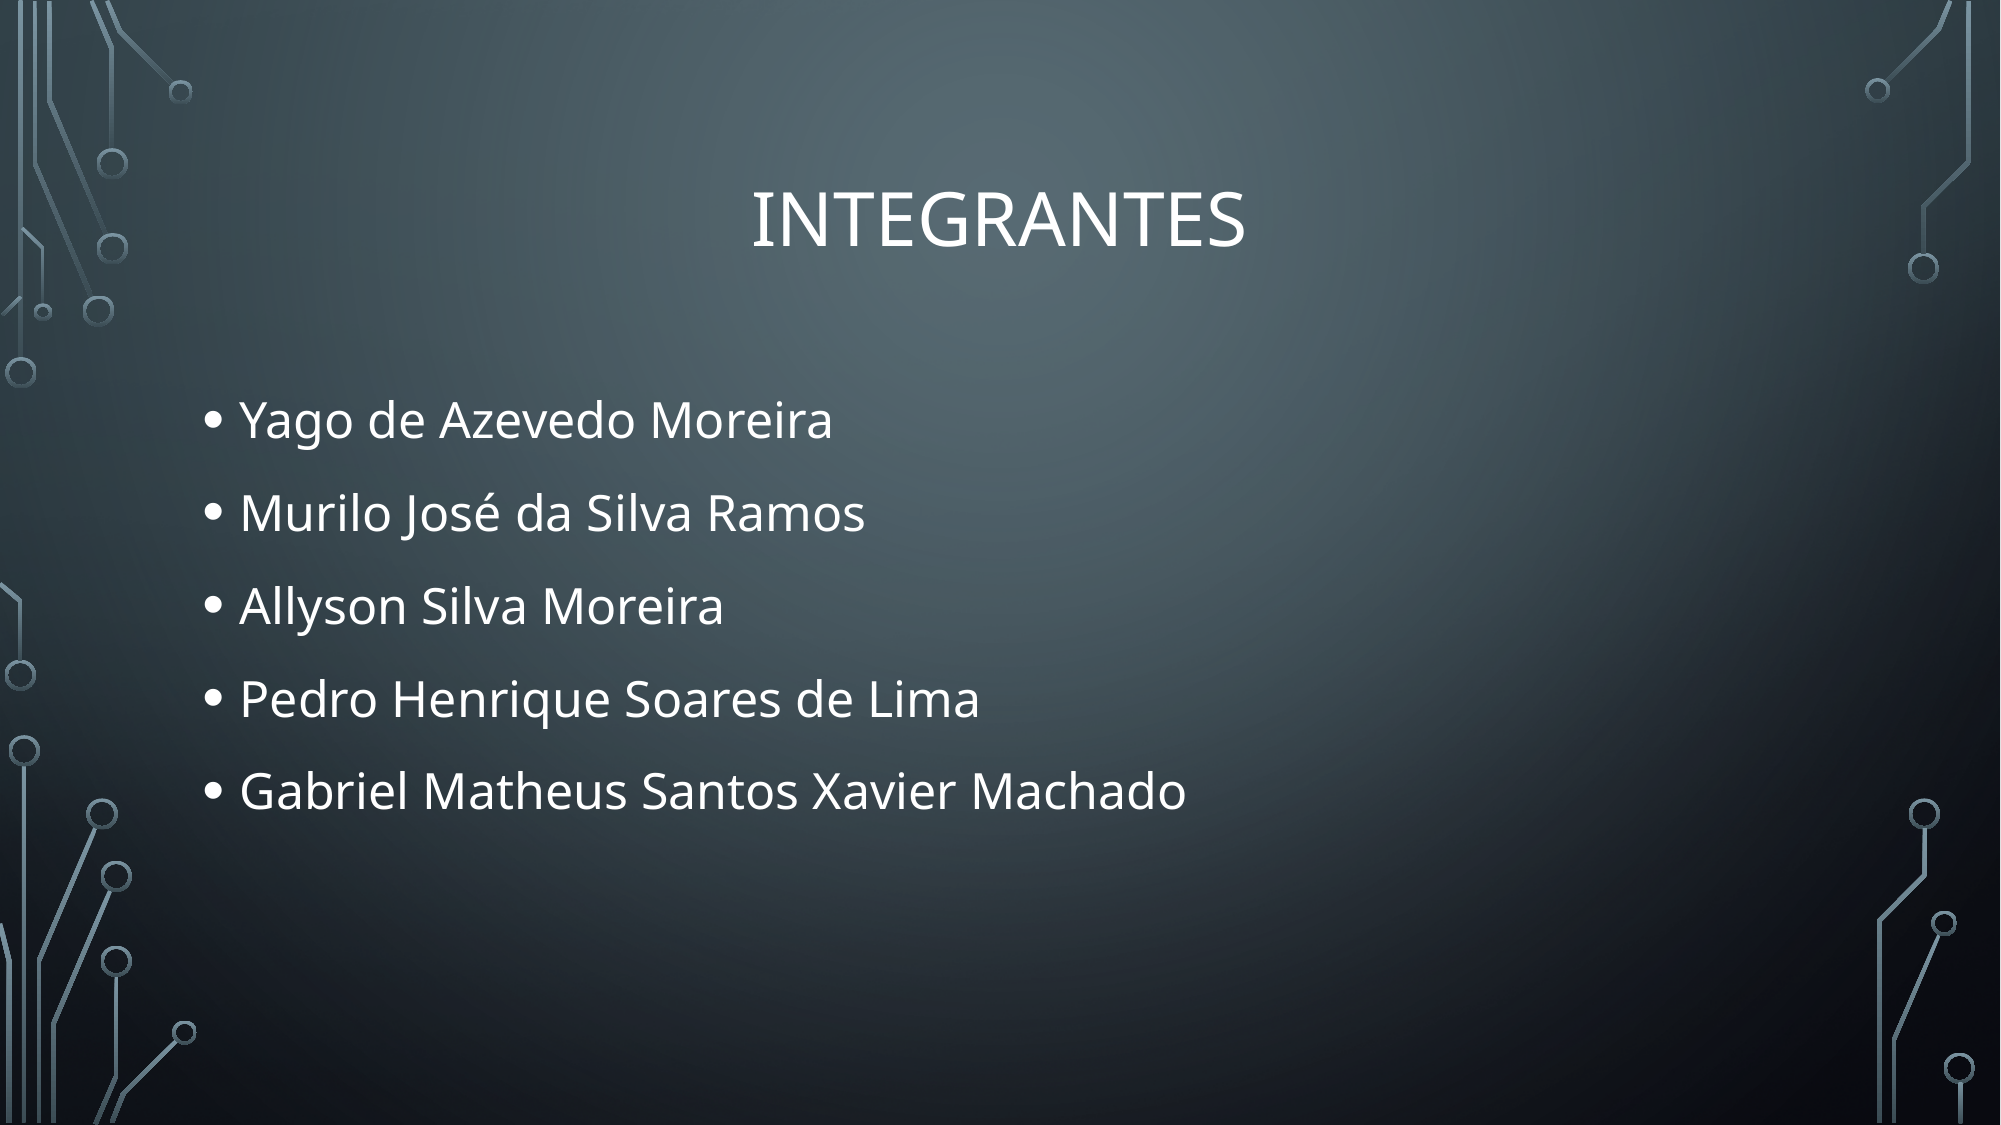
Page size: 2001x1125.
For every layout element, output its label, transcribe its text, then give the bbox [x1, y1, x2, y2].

list Yago de Azevedo Moreira Murilo José da Silva Ramos Allyson Silva Moreira Pedro Henrique Soares de Lima Gabriel Matheus Santos Xavier Machado [187, 369, 1813, 950]
title integrantes [187, 101, 1813, 344]
